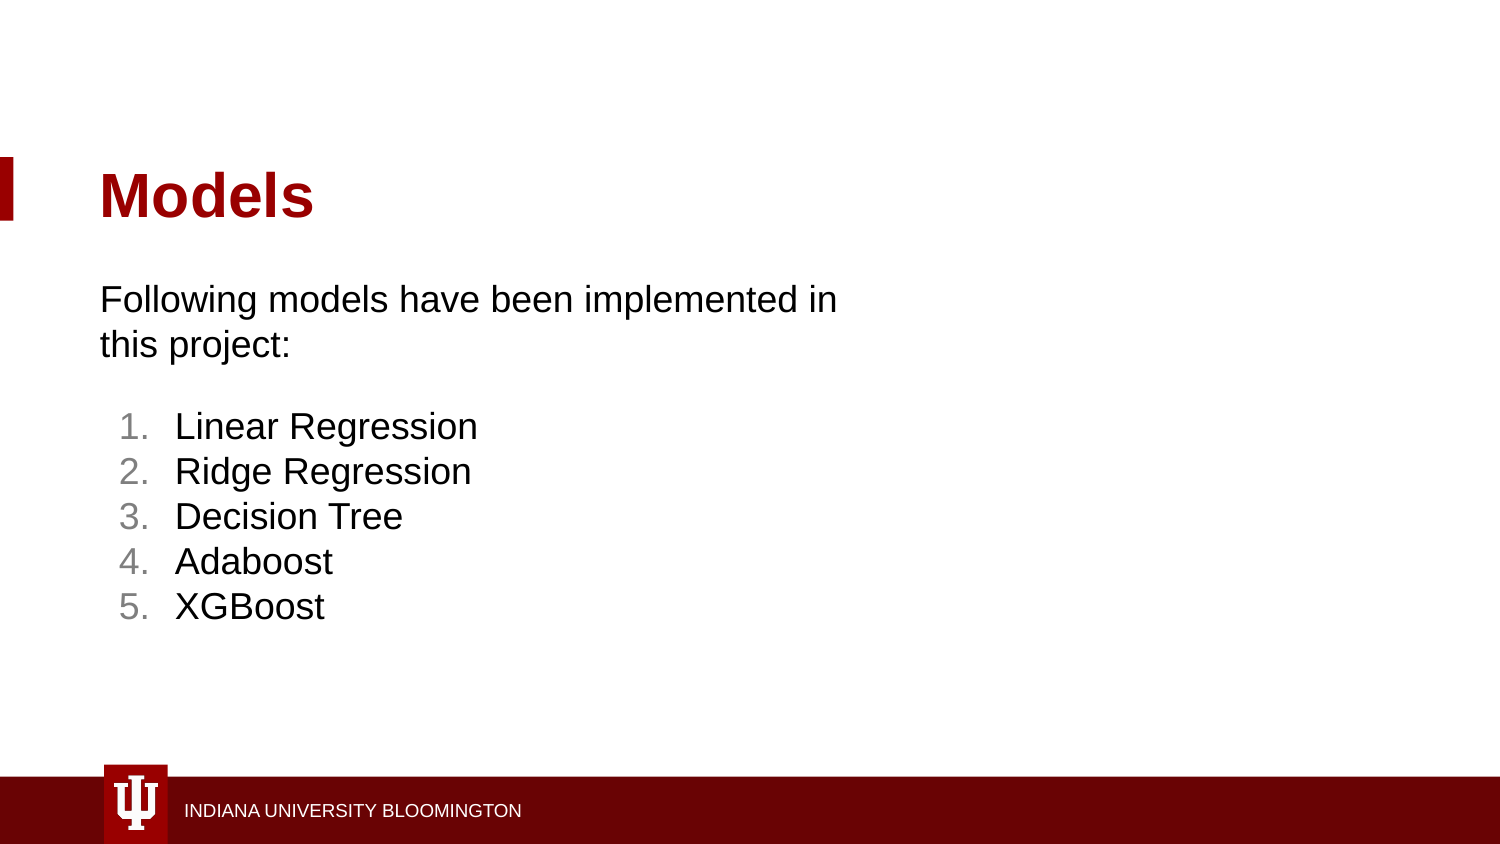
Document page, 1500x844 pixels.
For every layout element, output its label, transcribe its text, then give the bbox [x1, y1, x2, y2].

title Models [85, 134, 1399, 250]
list Following models have been implemented in this project: Linear Regression Ridge Regression Decision Tree Adaboost XGBoost [85, 267, 857, 729]
picture [114, 775, 158, 830]
